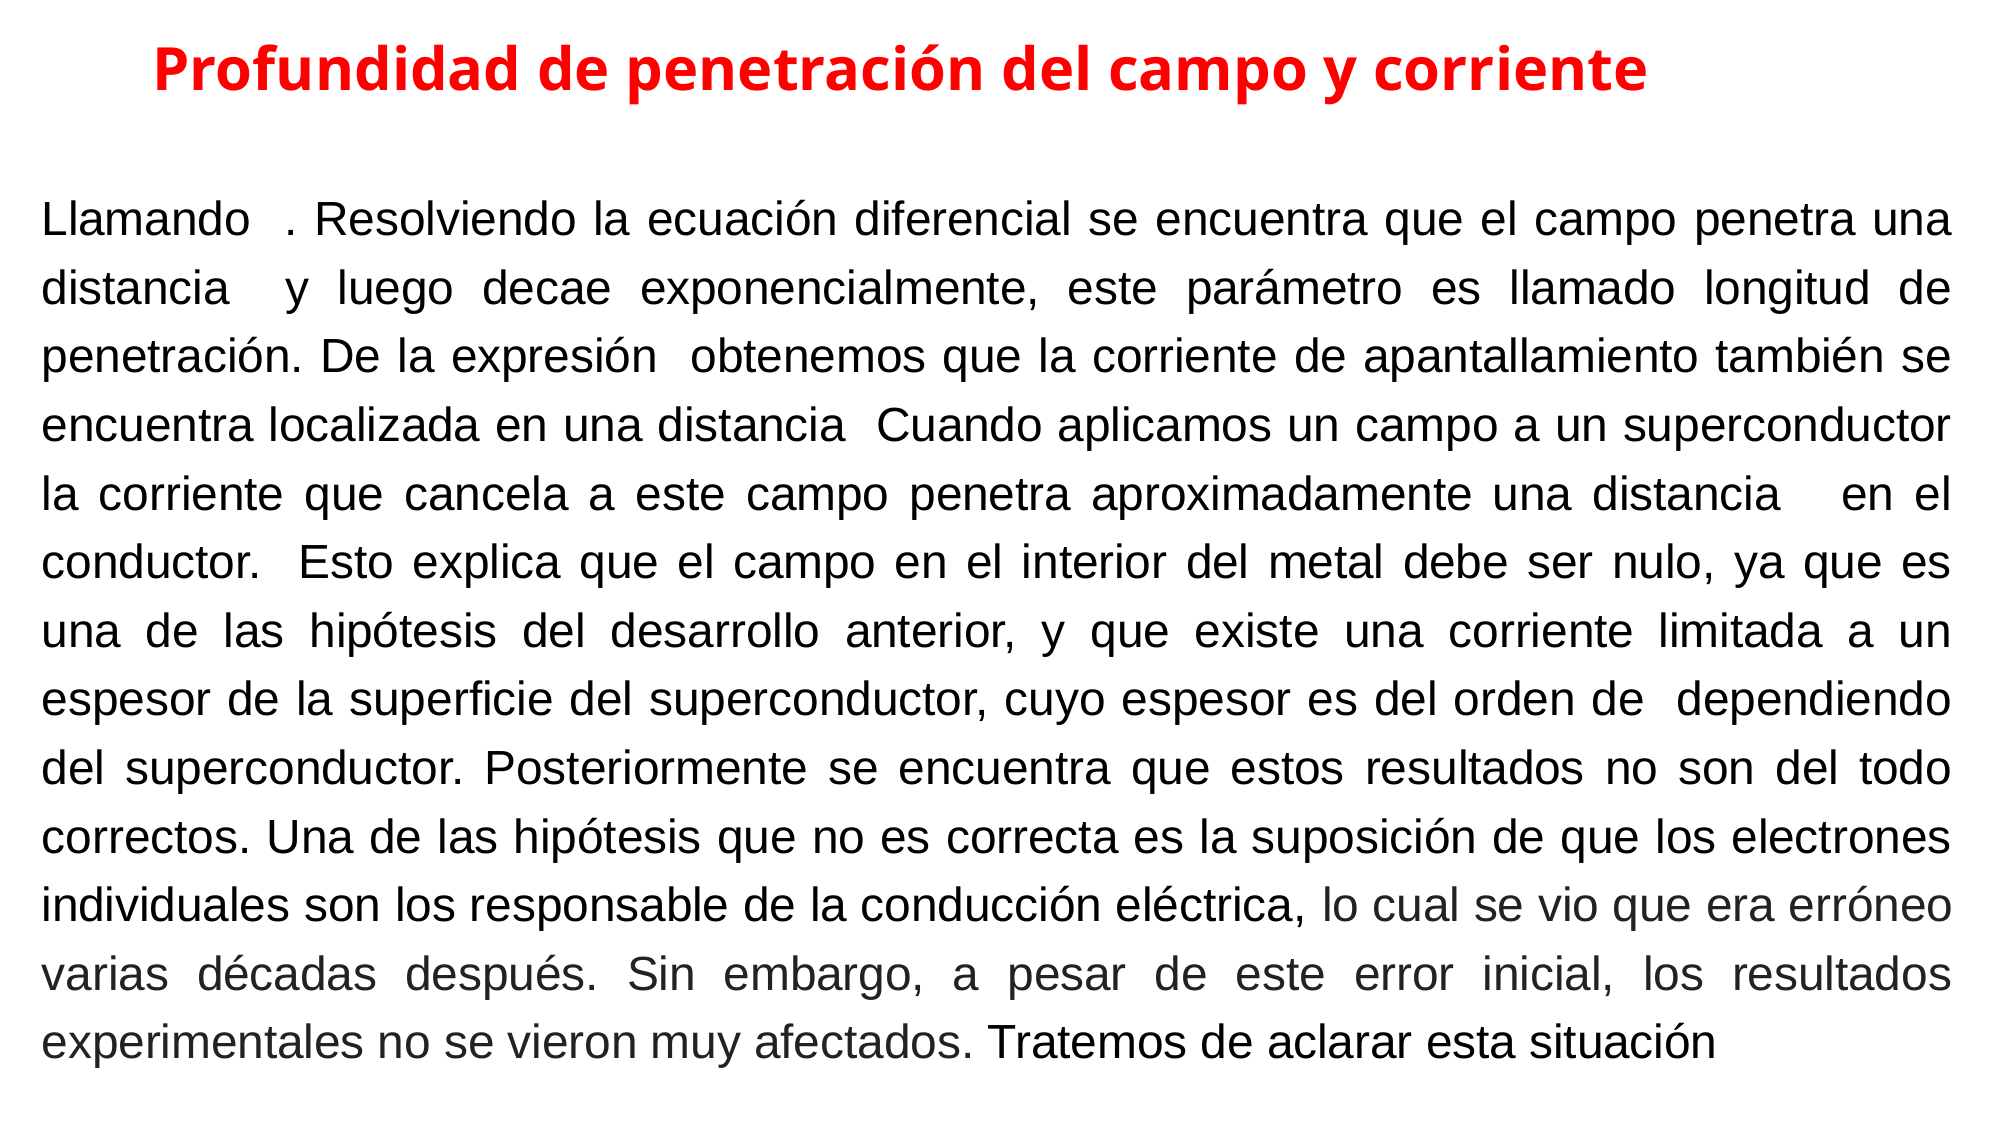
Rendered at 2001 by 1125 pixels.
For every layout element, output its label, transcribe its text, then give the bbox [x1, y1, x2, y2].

title Profundidad de penetración del campo y corriente [137, 31, 1863, 112]
